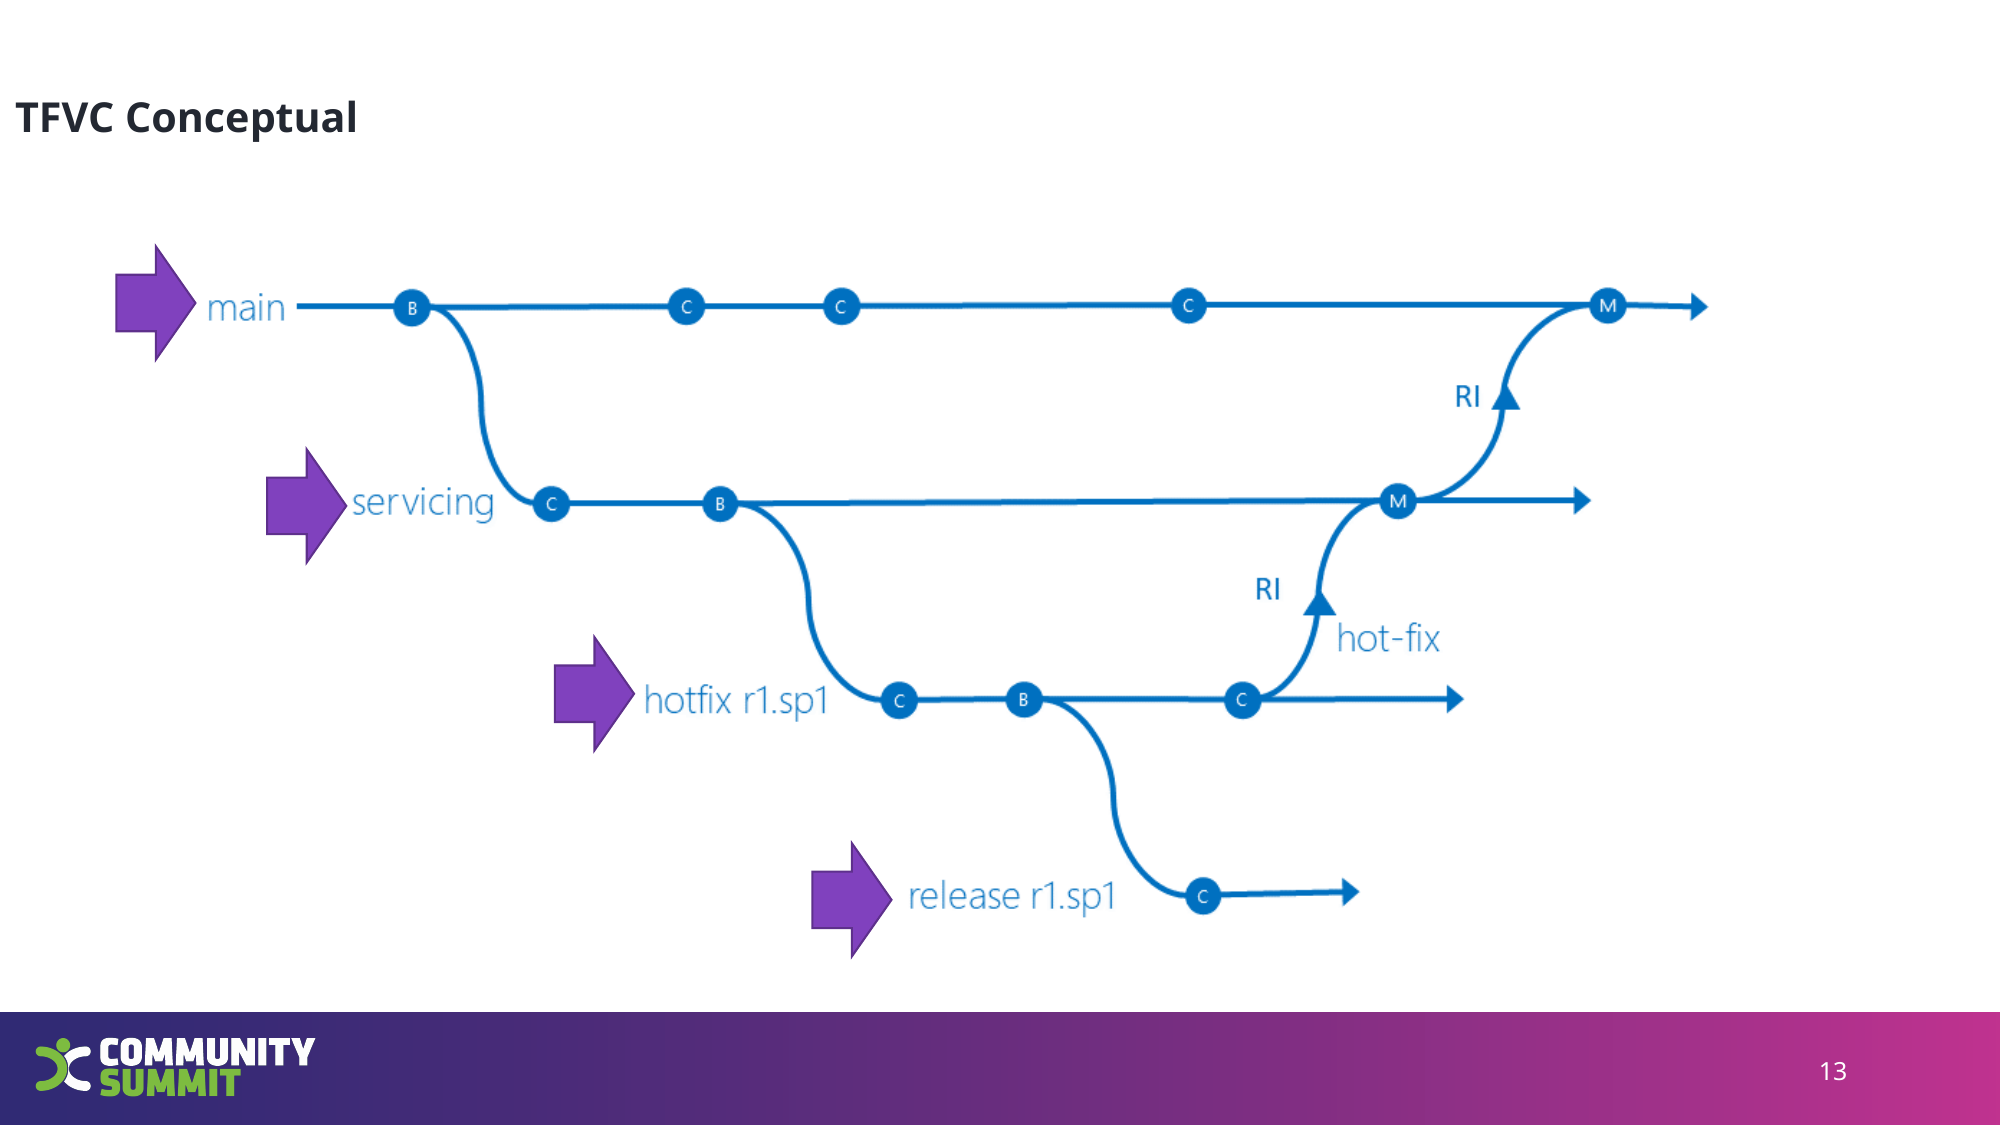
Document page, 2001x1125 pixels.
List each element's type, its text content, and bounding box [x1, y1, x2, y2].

slide_number 13 [1412, 1042, 1863, 1103]
text_box [850, 942, 864, 960]
picture [80, 246, 1920, 942]
title TFVC Conceptual [0, 89, 1584, 150]
picture [0, 1012, 2000, 1125]
